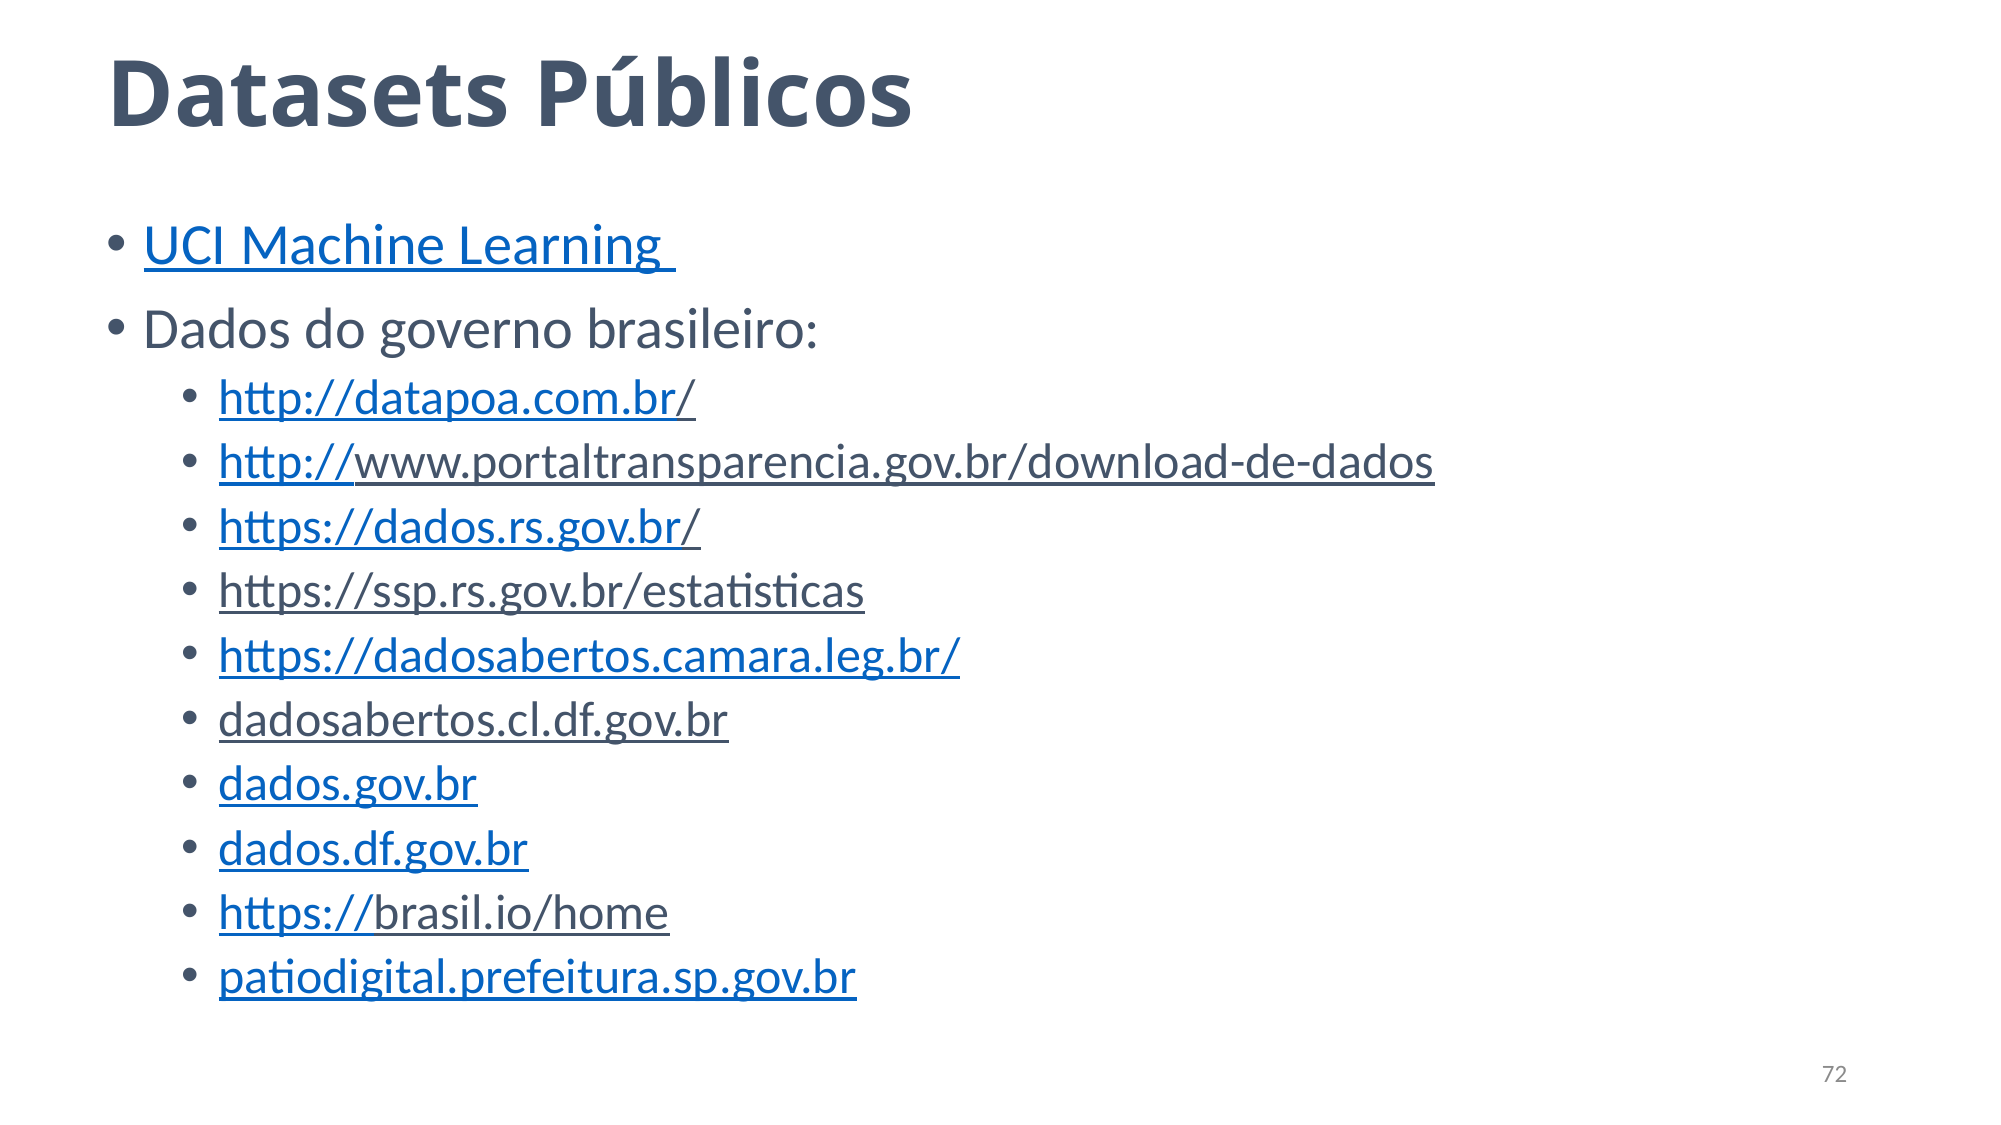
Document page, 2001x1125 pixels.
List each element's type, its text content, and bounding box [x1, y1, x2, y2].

title Datasets Públicos [91, 15, 1946, 178]
list UCI Machine Learning Dados do governo brasileiro: http://datapoa.com.br/ http://www.portaltransparencia.gov.br/download-de-dados https://dados.rs.gov.br/ https://ssp.rs.gov.br/estatisticas https://dadosabertos.camara.leg.br/ dadosabertos.cl.df.gov.br dados.gov.br dados.df.gov.br https://brasil.io/home patiodigital.prefeitura.sp.gov.br [91, 206, 1946, 1014]
slide_number 72 [1412, 1042, 1863, 1103]
